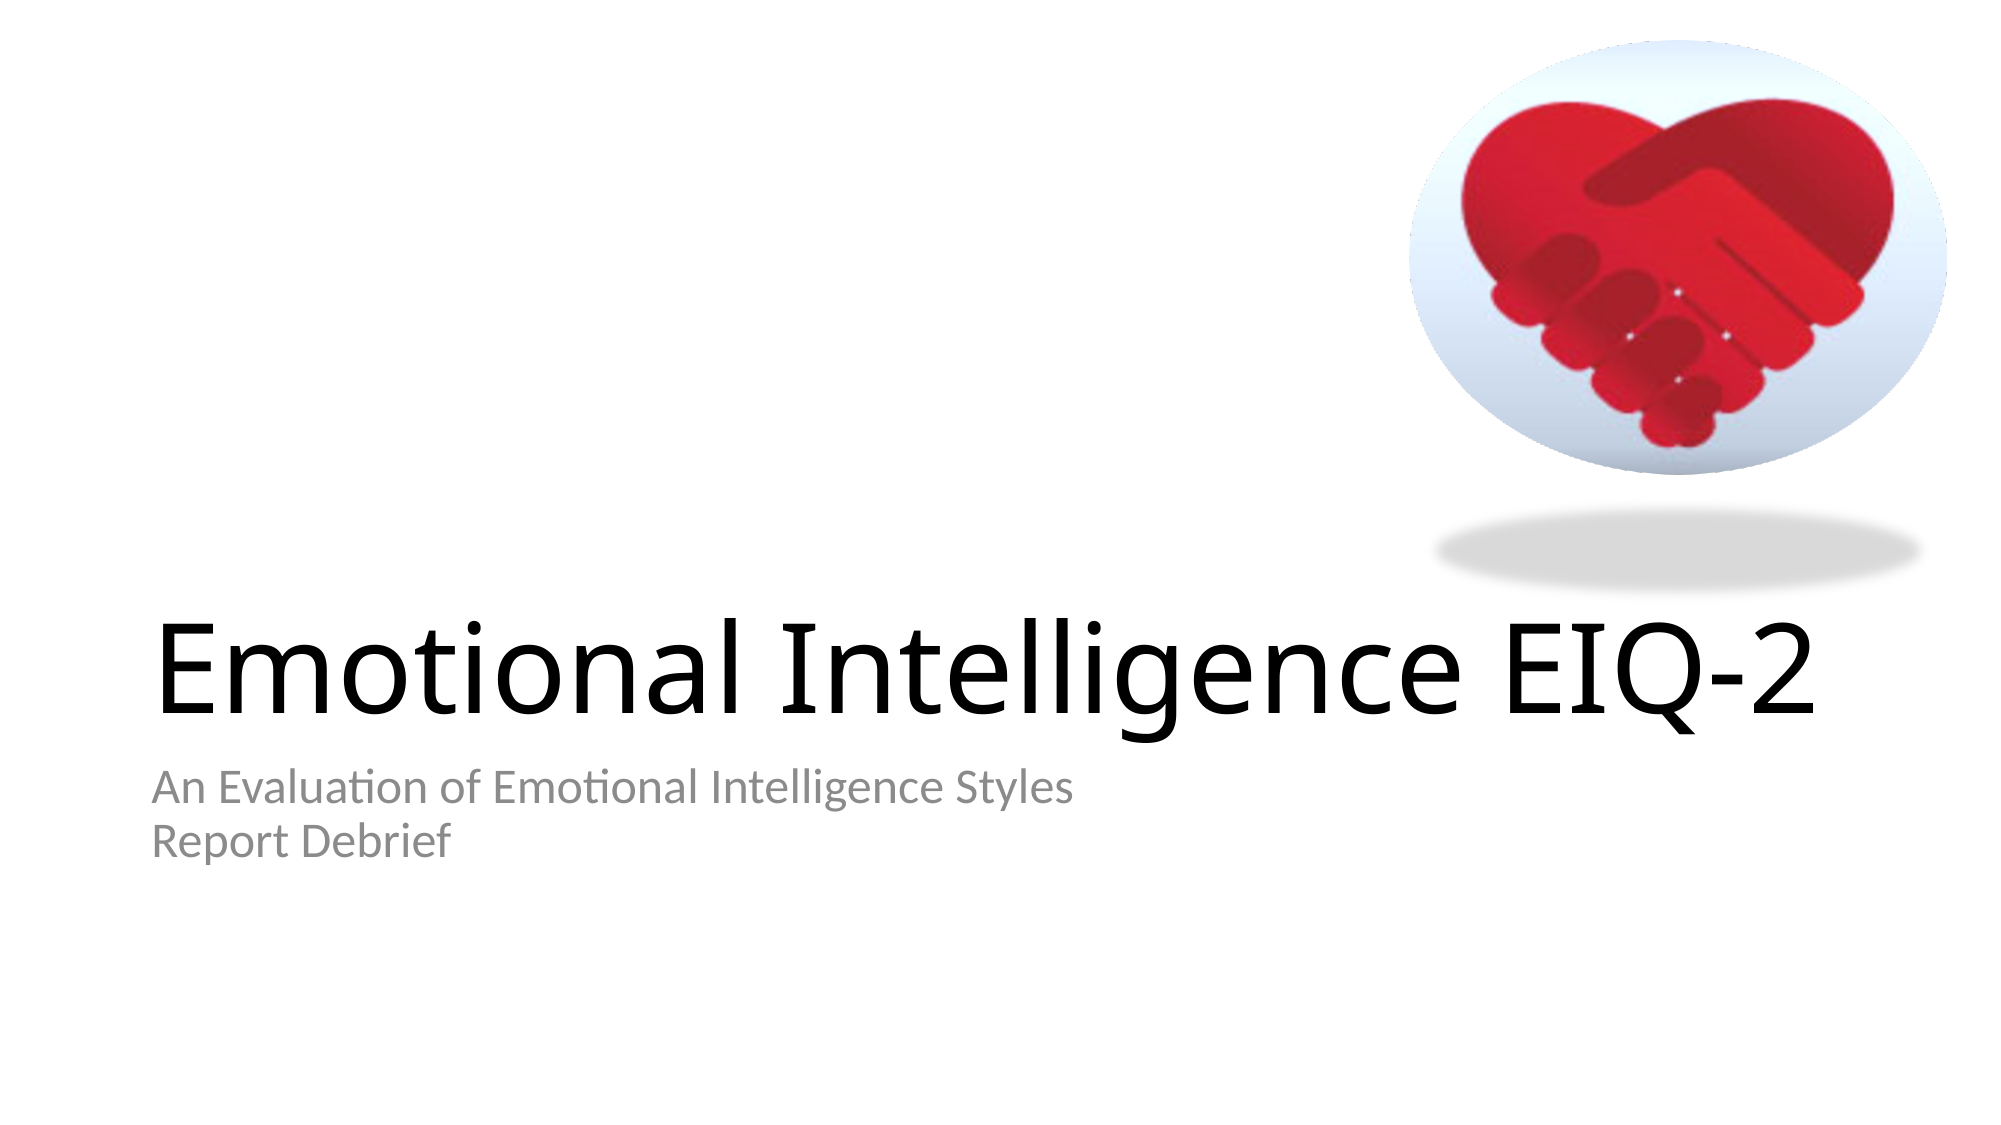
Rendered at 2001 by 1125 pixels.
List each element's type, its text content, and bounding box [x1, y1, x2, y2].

picture [1409, 40, 1947, 608]
title Emotional Intelligence EIQ-2 [136, 280, 1862, 749]
list An Evaluation of Emotional Intelligence Styles Report Debrief [136, 752, 1862, 999]
